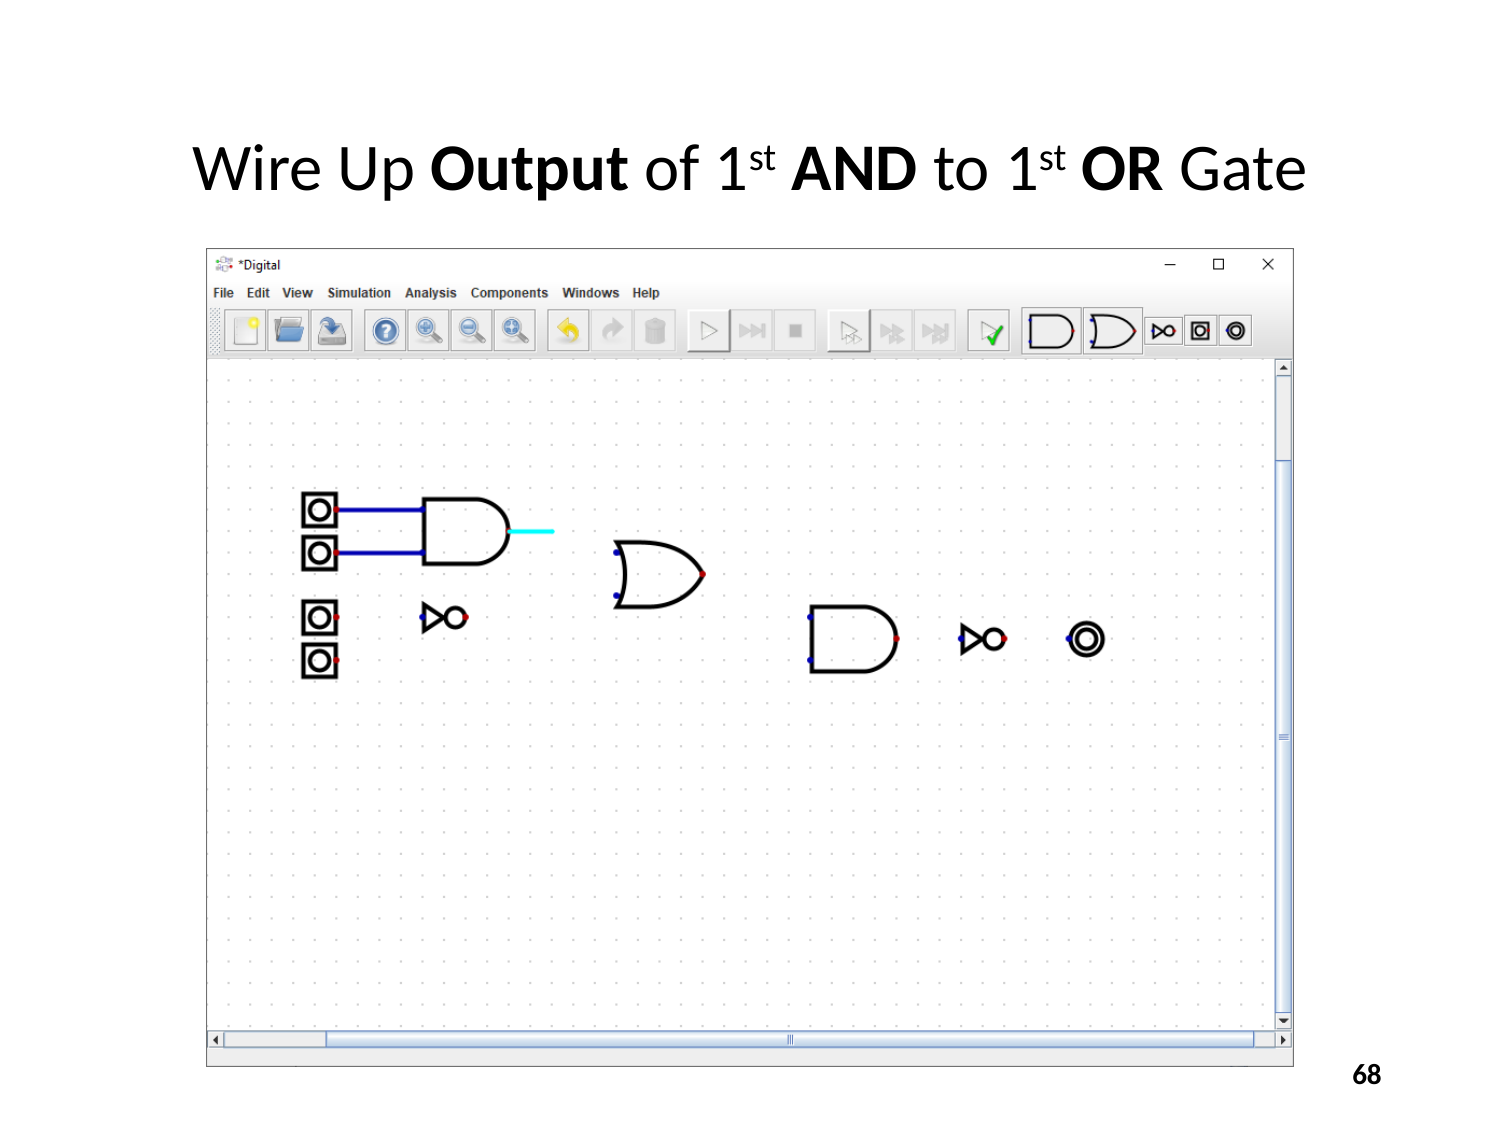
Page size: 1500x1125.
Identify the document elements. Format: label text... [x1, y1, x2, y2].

title Wire Up Output of 1st AND to 1st OR Gate [103, 59, 1397, 278]
slide_number 68 [1059, 1042, 1397, 1103]
picture [206, 248, 1294, 1067]
